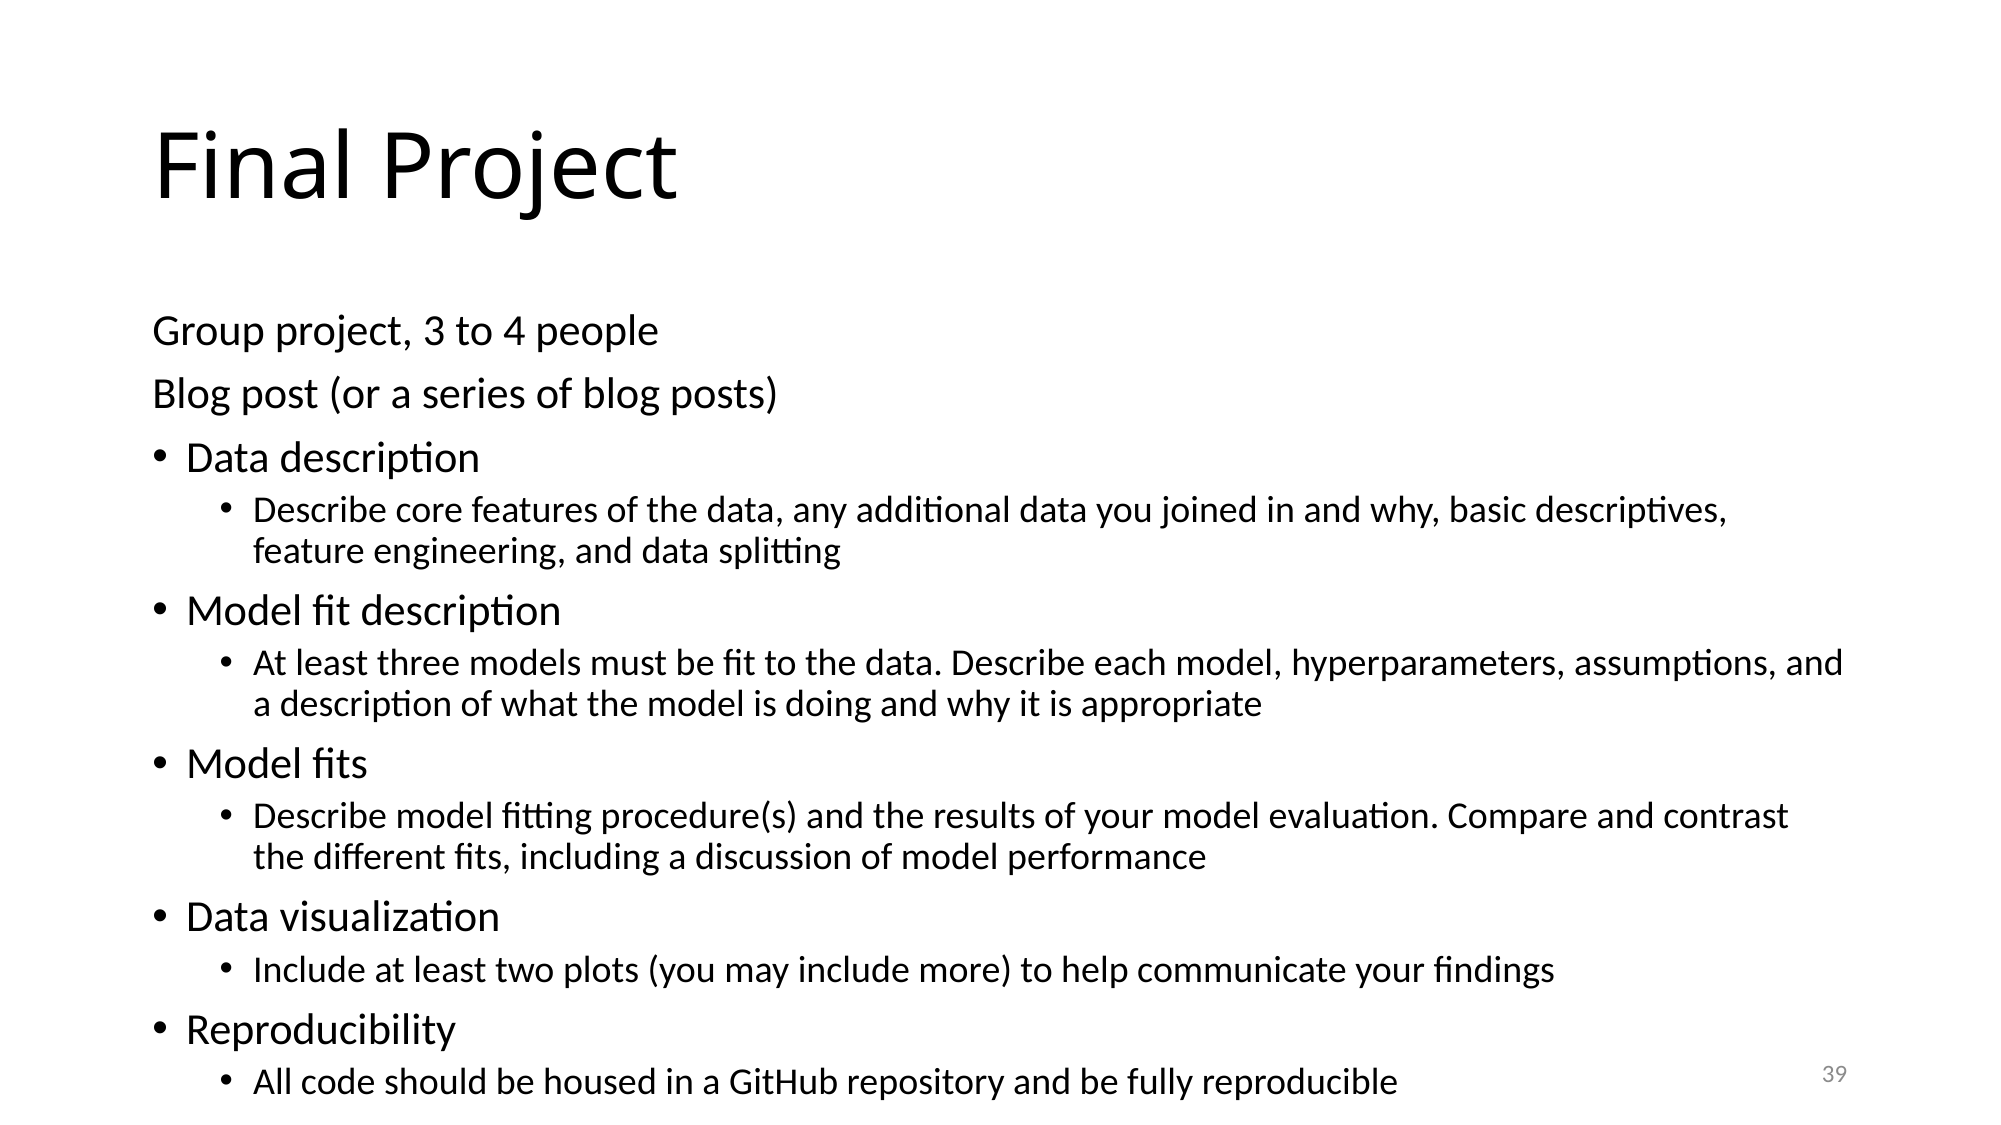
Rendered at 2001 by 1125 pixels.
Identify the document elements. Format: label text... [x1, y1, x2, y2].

list Group project, 3 to 4 people Blog post (or a series of blog posts) Data description Describe core features of the data, any additional data you joined in and why, basic descriptives, feature engineering, and data splitting Model fit description At least three models must be fit to the data. Describe each model, hyperparameters, assumptions, and a description of what the model is doing and why it is appropriate Model fits Describe model fitting procedure(s) and the results of your model evaluation. Compare and contrast the different fits, including a discussion of model performance Data visualization Include at least two plots (you may include more) to help communicate your findings Reproducibility All code should be housed in a GitHub repository and be fully reproducible [137, 299, 1863, 1113]
slide_number 39 [1412, 1042, 1863, 1103]
title Final Project [137, 59, 1863, 278]
